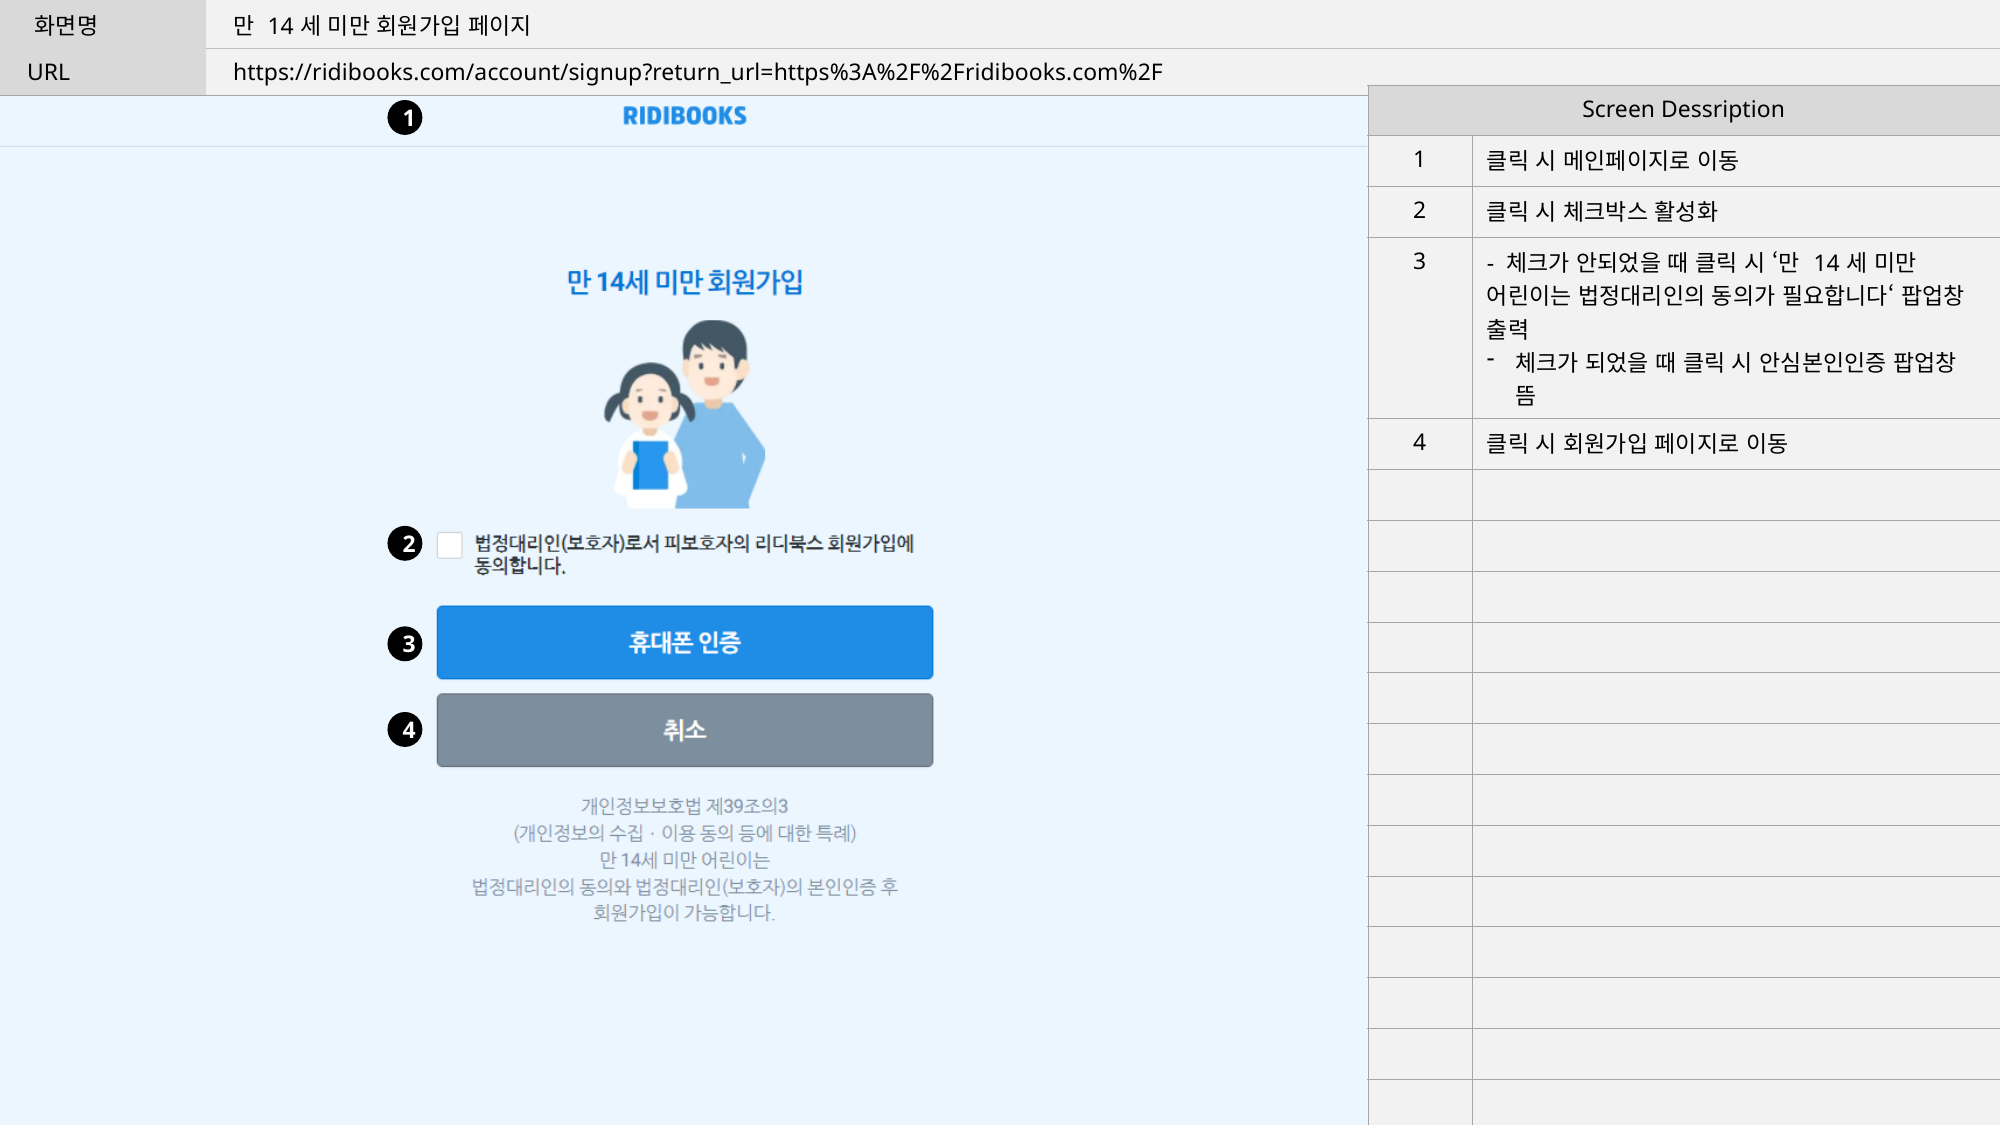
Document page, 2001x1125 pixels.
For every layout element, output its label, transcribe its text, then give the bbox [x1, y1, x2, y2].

table_cell [1369, 521, 1472, 571]
table_cell [1473, 673, 2000, 723]
table_cell [1473, 1080, 2000, 1125]
table_cell [1473, 623, 2000, 672]
table_cell 1 [1369, 136, 1472, 186]
table_cell [1473, 877, 2000, 926]
table_header 만 14세 미만 회원가입 페이지 [206, 0, 2000, 48]
table_cell 클릭 시 메인페이지로 이동 [1473, 136, 2000, 186]
table_cell 3 [1369, 238, 1472, 418]
table_cell [1369, 673, 1472, 723]
table_cell [1369, 572, 1472, 622]
table_cell - 체크가 안되었을 때 클릭 시 ‘만 14세 미만 어린이는 법정대리인의 동의가 필요합니다‘ 팝업창 출력 체크가 되었을 때 클릭 시 안심본인인증 팝업창 뜸 [1473, 238, 2000, 418]
table_cell [1473, 724, 2000, 774]
table_cell [1369, 623, 1472, 672]
table_cell [1369, 724, 1472, 774]
table_cell URL [0, 49, 206, 84]
table_cell [1369, 1080, 1472, 1125]
table_cell [1369, 775, 1472, 825]
table_cell 4 [1369, 419, 1472, 469]
table_cell [1473, 775, 2000, 825]
table_cell 2 [1369, 187, 1472, 237]
table_cell [1369, 1029, 1472, 1079]
table_cell [1369, 826, 1472, 876]
table_header Screen Dessription [1369, 86, 2000, 135]
table_cell [1473, 826, 2000, 876]
table_cell [1473, 470, 2000, 520]
table_cell 클릭 시 회원가입 페이지로 이동 [1473, 419, 2000, 469]
table_cell 클릭 시 체크박스 활성화 [1473, 187, 2000, 237]
table_cell [1369, 470, 1472, 520]
picture [0, 84, 1368, 1125]
table_cell [1473, 521, 2000, 571]
table_cell [1473, 572, 2000, 622]
table_cell [1369, 877, 1472, 926]
table_cell [1473, 978, 2000, 1028]
table_header 화면명 [0, 0, 206, 49]
table_cell https://ridibooks.com/account/signup?return_url=https%3A%2F%2Fridibooks.com%2F [206, 49, 2000, 85]
table_cell [1369, 978, 1472, 1028]
table_cell [1473, 927, 2000, 977]
table_cell [1473, 1029, 2000, 1079]
table_cell [1369, 927, 1472, 977]
